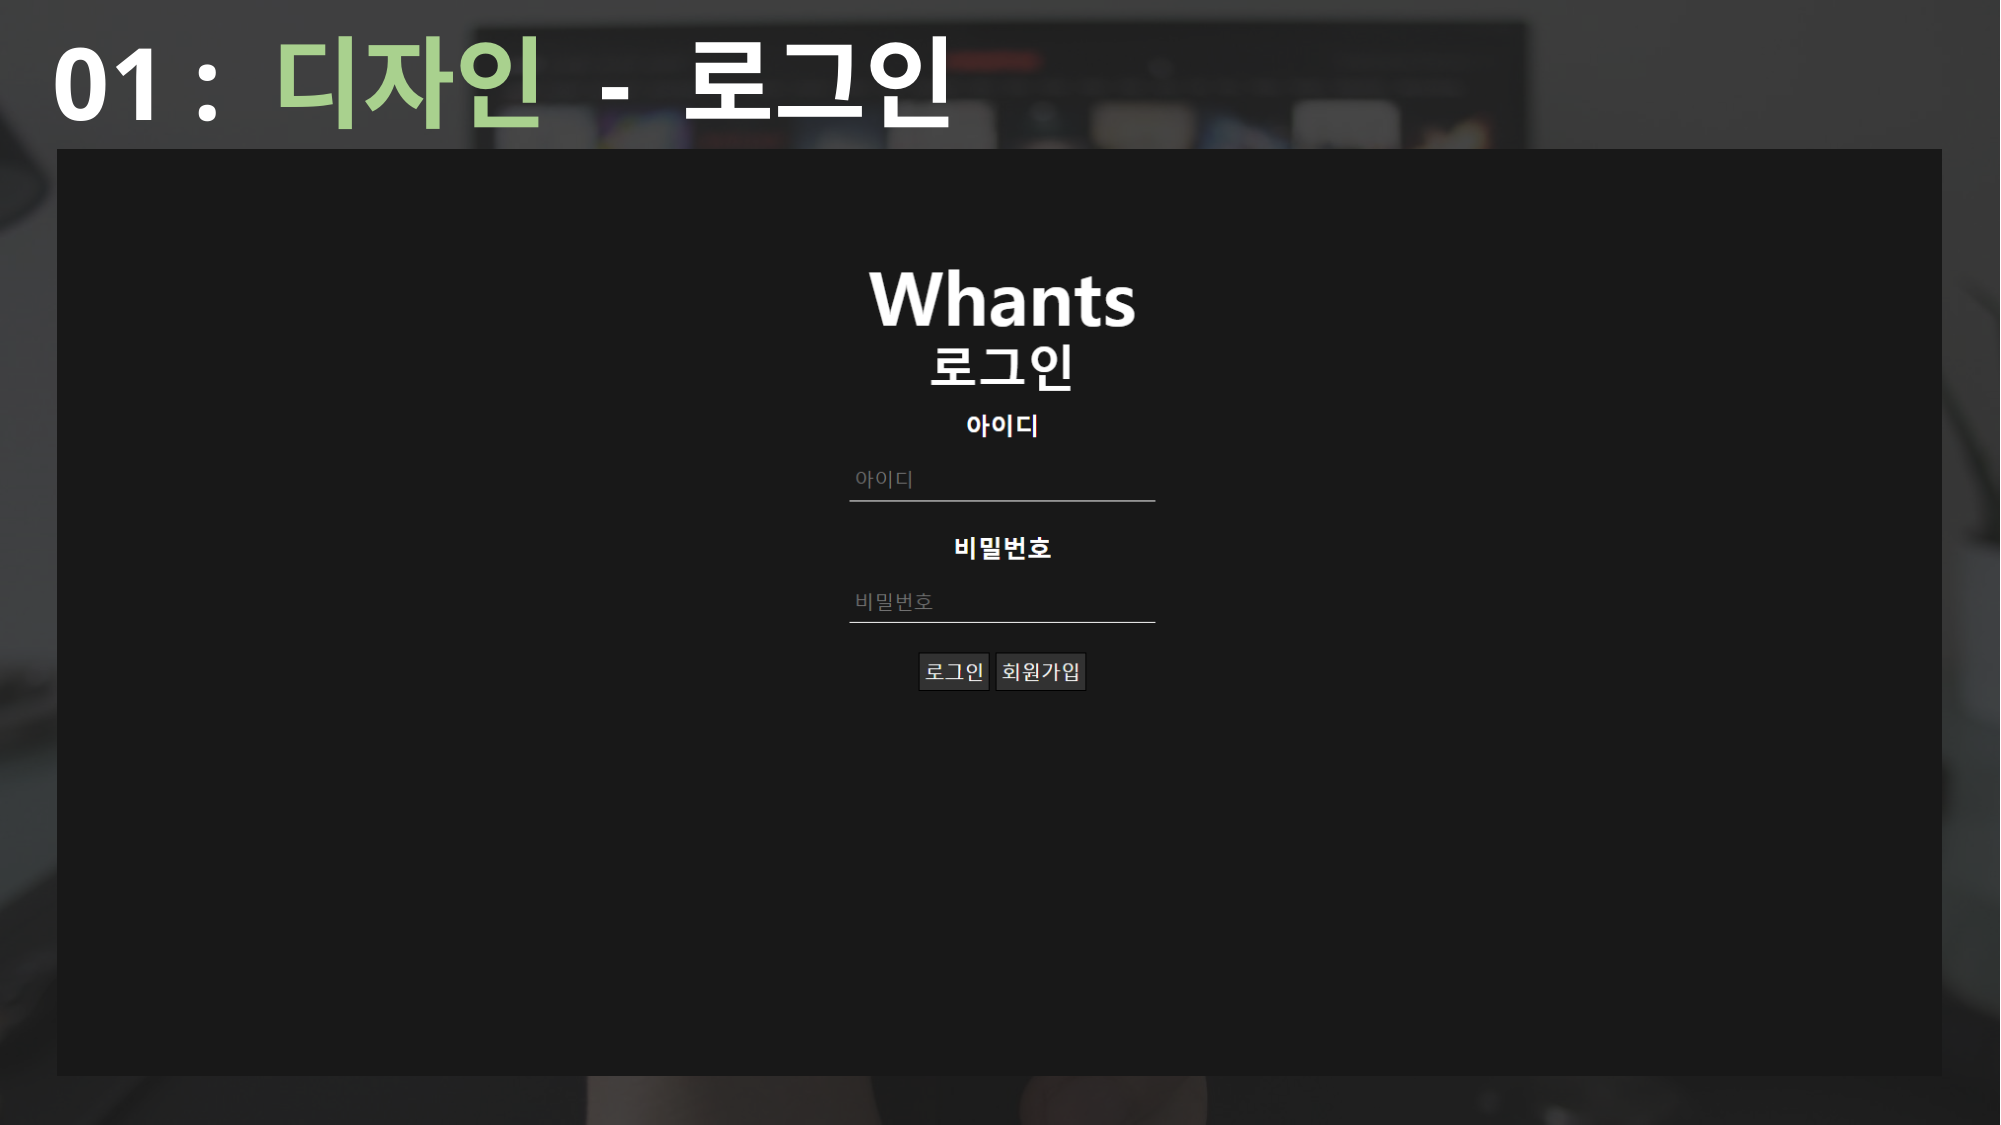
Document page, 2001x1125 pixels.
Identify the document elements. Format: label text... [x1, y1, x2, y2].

text_box 01 : 디자인 - 로그인 [38, 12, 973, 148]
picture [57, 149, 1942, 1077]
